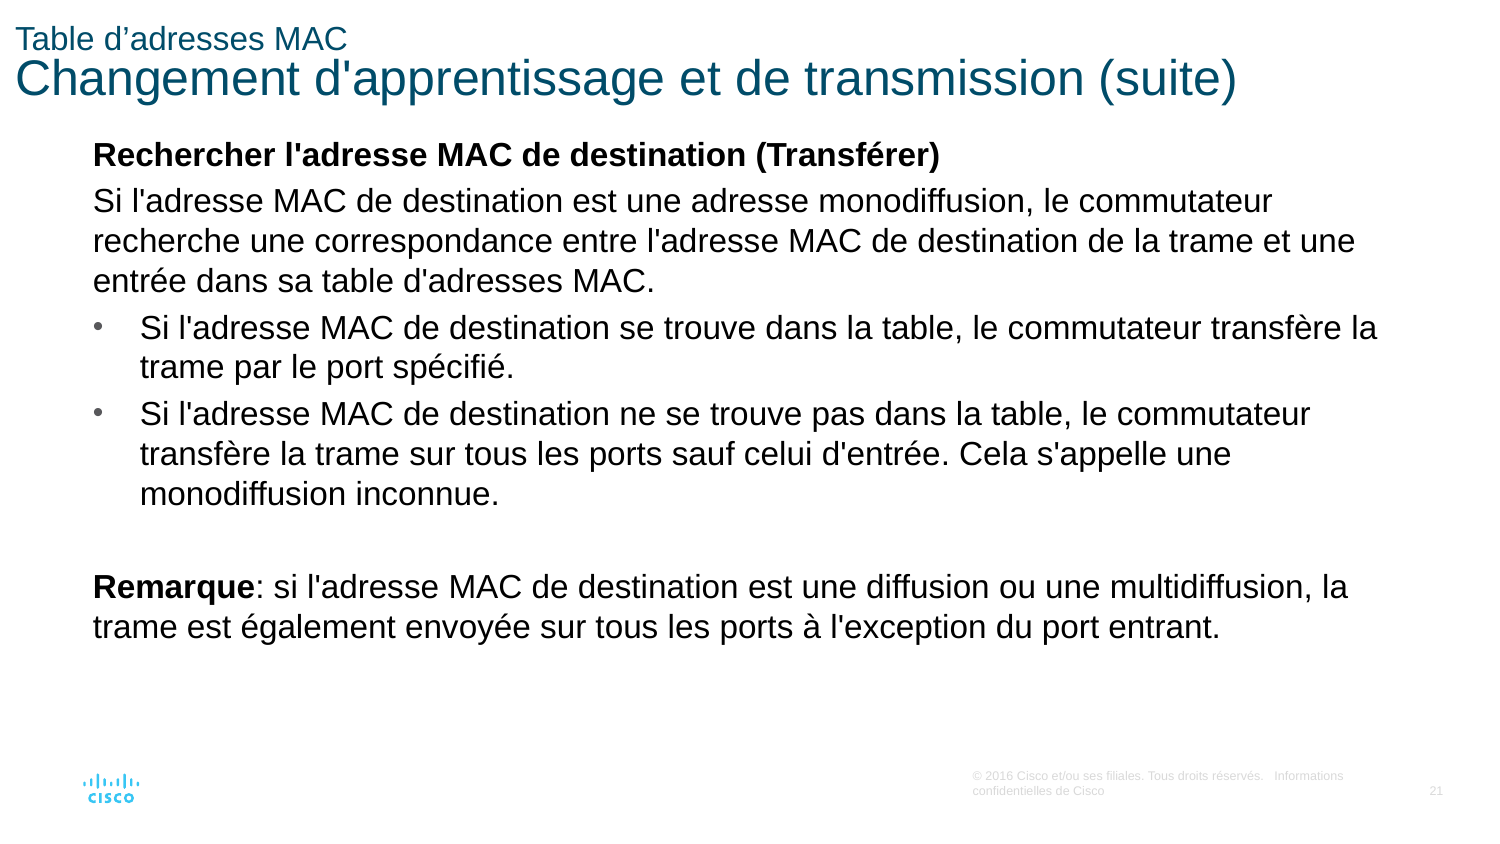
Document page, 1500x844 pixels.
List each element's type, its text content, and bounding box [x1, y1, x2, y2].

title Table d’adresses MAC Changement d'apprentissage et de transmission (suite) [0, 5, 1369, 126]
list Rechercher l'adresse MAC de destination (Transférer) Si l'adresse MAC de destination est une adresse monodiffusion, le commutateur recherche une correspondance entre l'adresse MAC de destination de la trame et une entrée dans sa table d'adresses MAC. Si l'adresse MAC de destination se trouve dans la table, le commutateur transfère la trame par le port spécifié. Si l'adresse MAC de destination ne se trouve pas dans la table, le commutateur transfère la trame sur tous les ports sauf celui d'entrée. Cela s'appelle une monodiffusion inconnue. Remarque: si l'adresse MAC de destination est une diffusion ou une multidiffusion, la trame est également envoyée sur tous les ports à l'exception du port entrant. [77, 125, 1437, 726]
